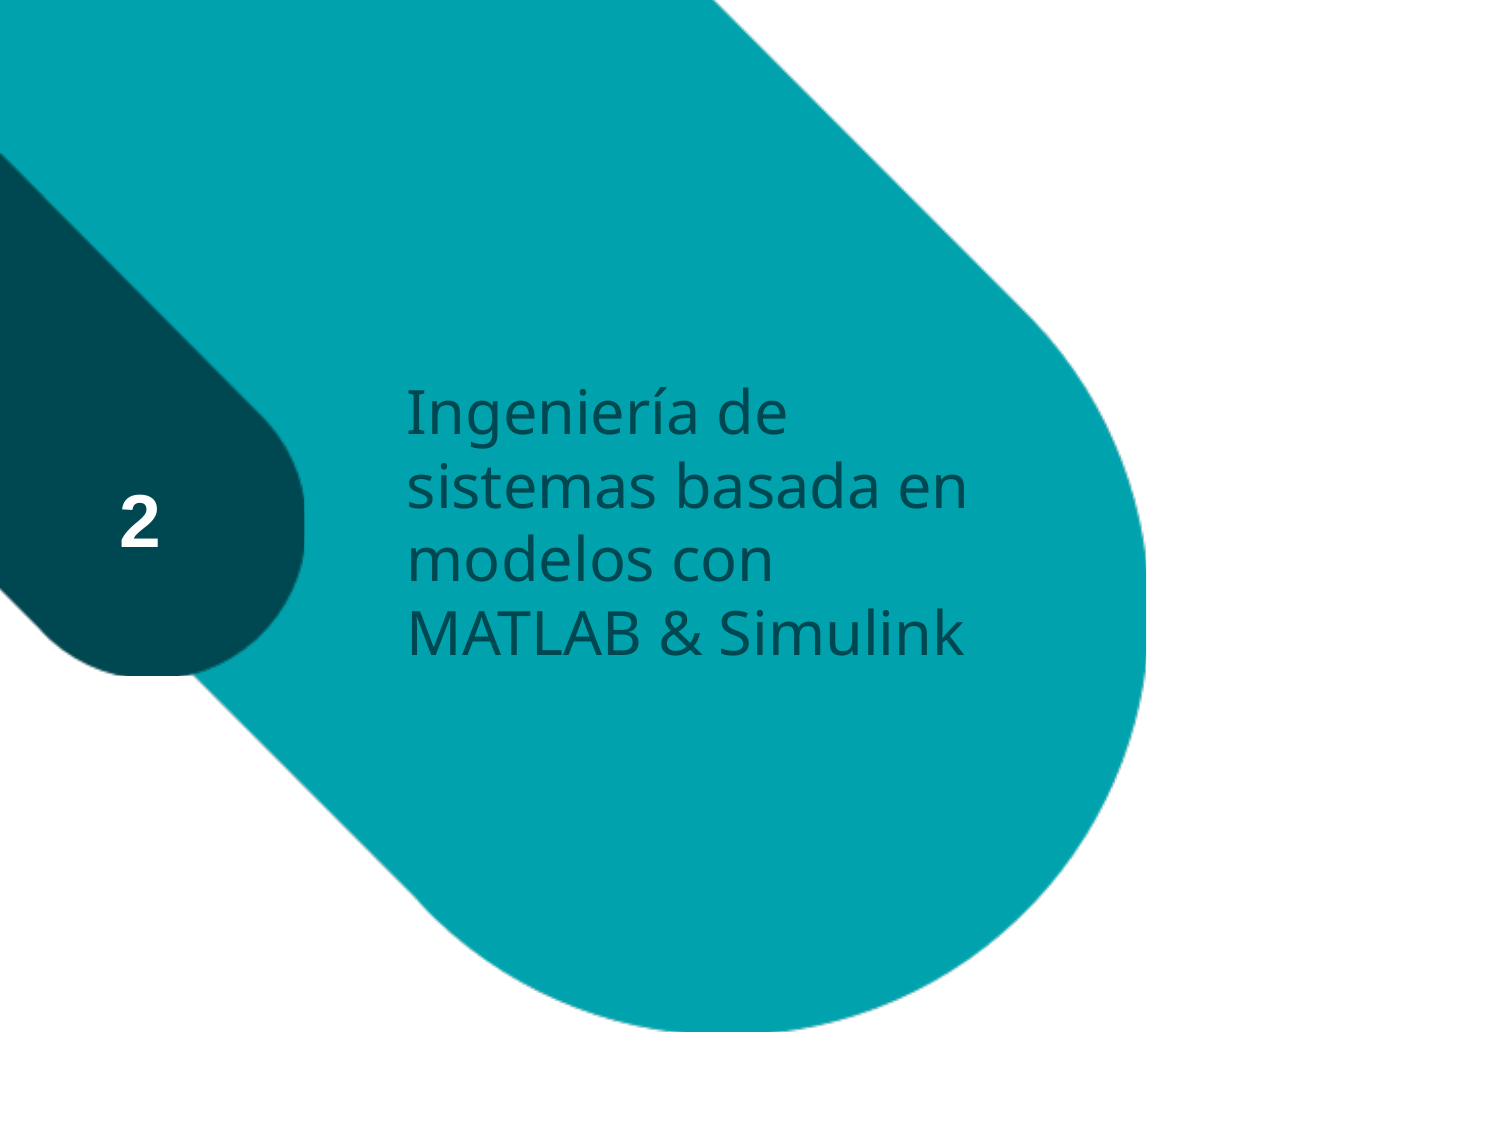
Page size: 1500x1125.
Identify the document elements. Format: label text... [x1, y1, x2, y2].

title Ingeniería de sistemas basada en modelos con MATLAB & Simulink [391, 318, 1023, 676]
list 2 [81, 454, 200, 581]
